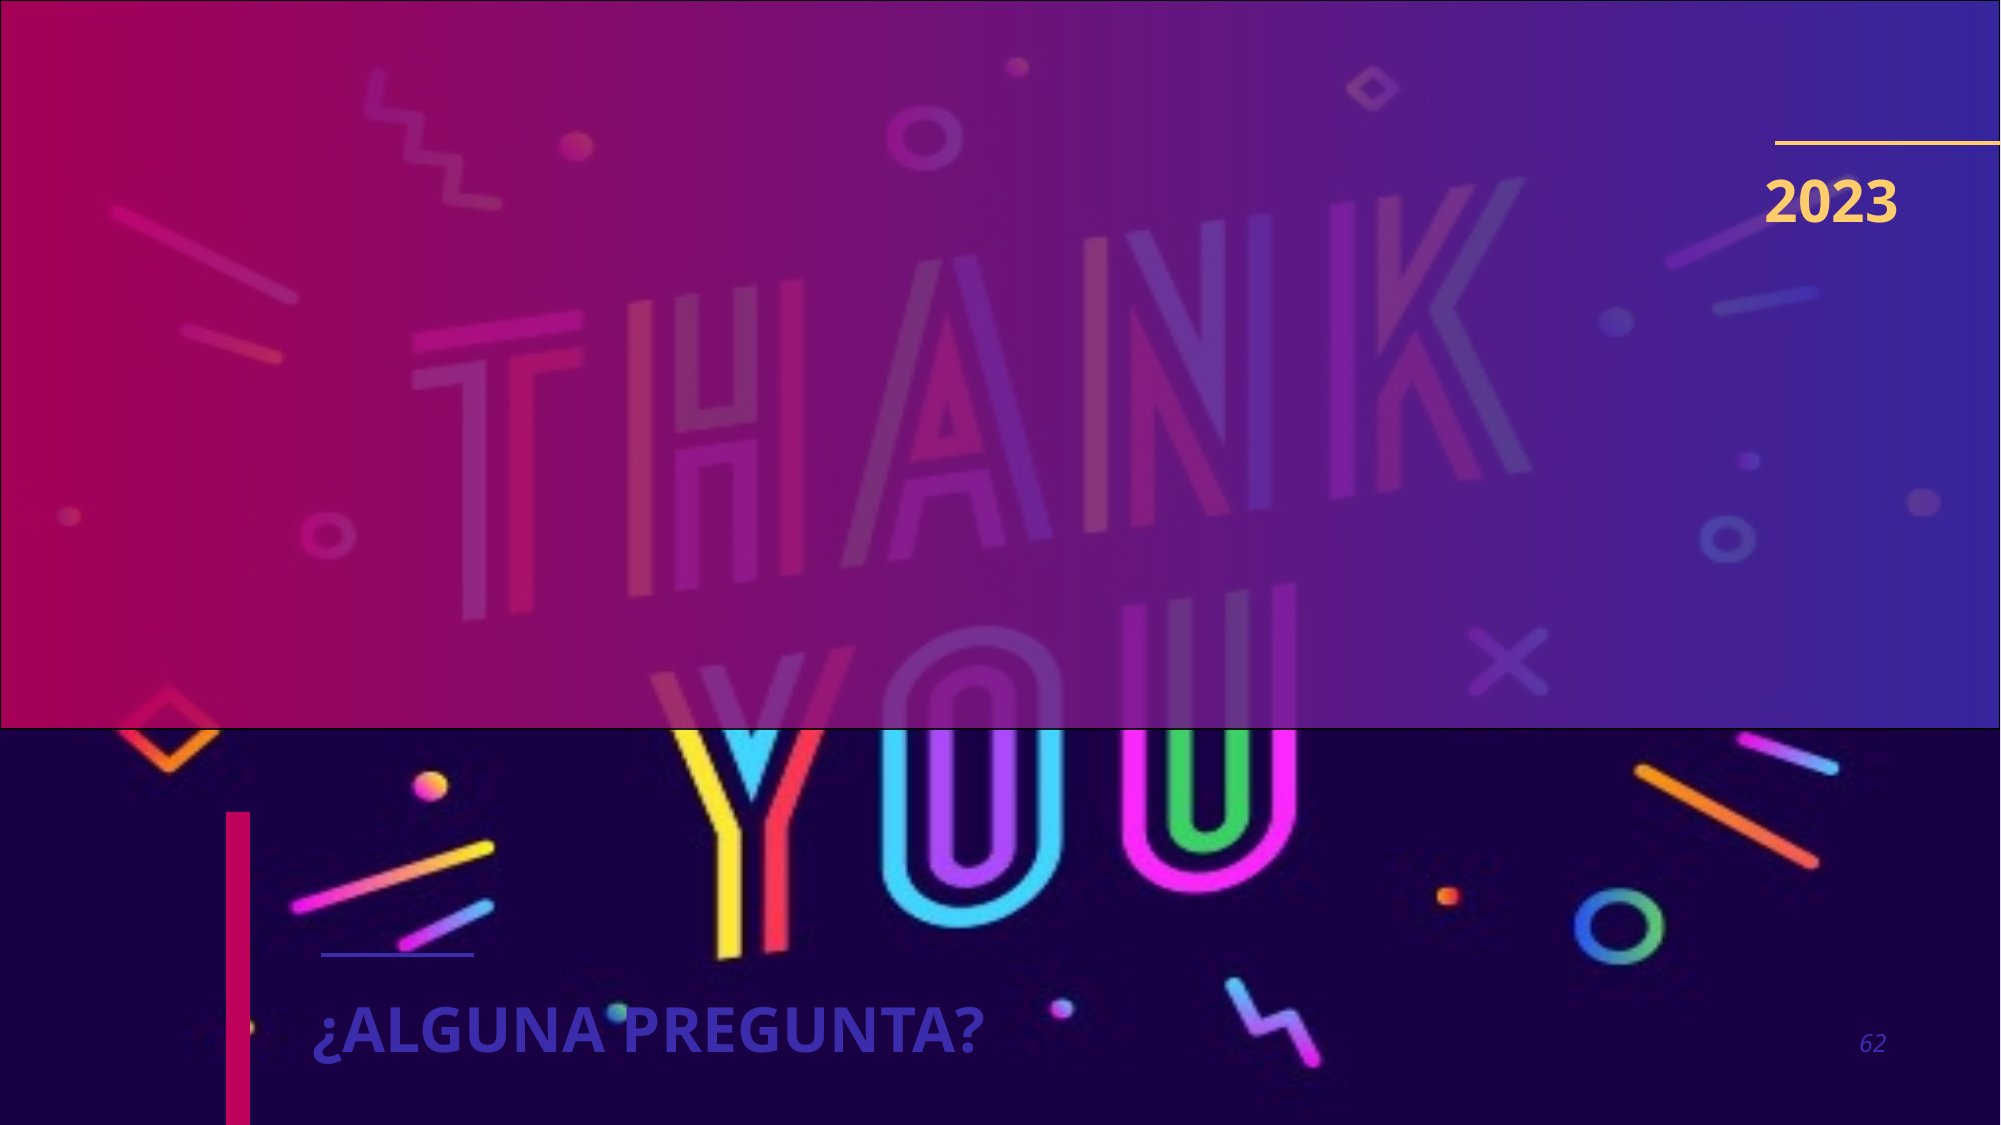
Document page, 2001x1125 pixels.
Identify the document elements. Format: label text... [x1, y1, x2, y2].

picture [0, 0, 2001, 1125]
subtitle ¿ALGUNA PREGUNTA? [297, 991, 1798, 1091]
slide_number 62 [1451, 1015, 1902, 1075]
list 2023 [1749, 164, 1990, 244]
